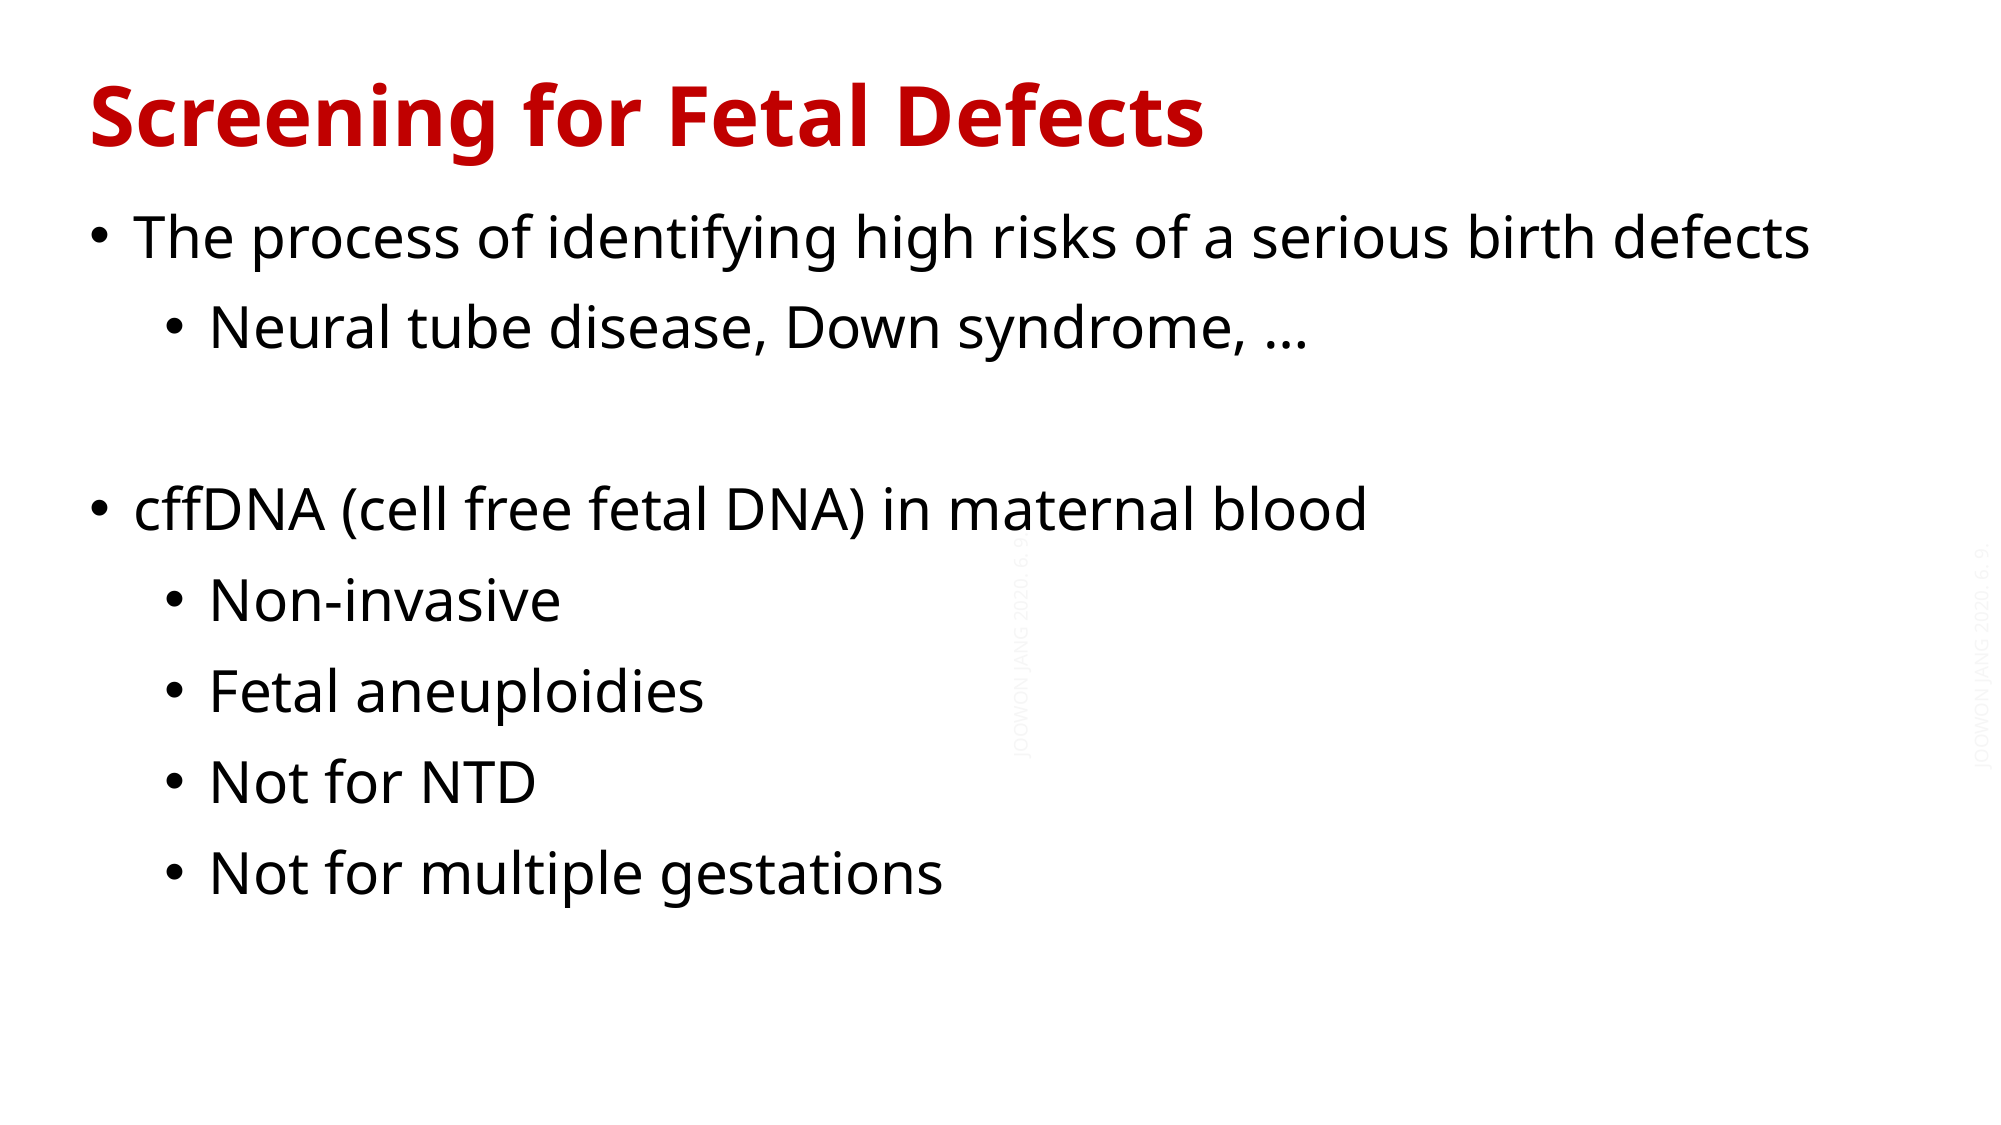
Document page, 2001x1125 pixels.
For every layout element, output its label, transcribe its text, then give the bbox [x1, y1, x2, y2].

text_box The process of identifying high risks of a serious birth defects Neural tube disease, Down syndrome, … cffDNA (cell free fetal DNA) in maternal blood Non-invasive Fetal aneuploidies Not for NTD Not for multiple gestations [74, 171, 1827, 914]
text_box Screening for Fetal Defects [0, 55, 2000, 170]
